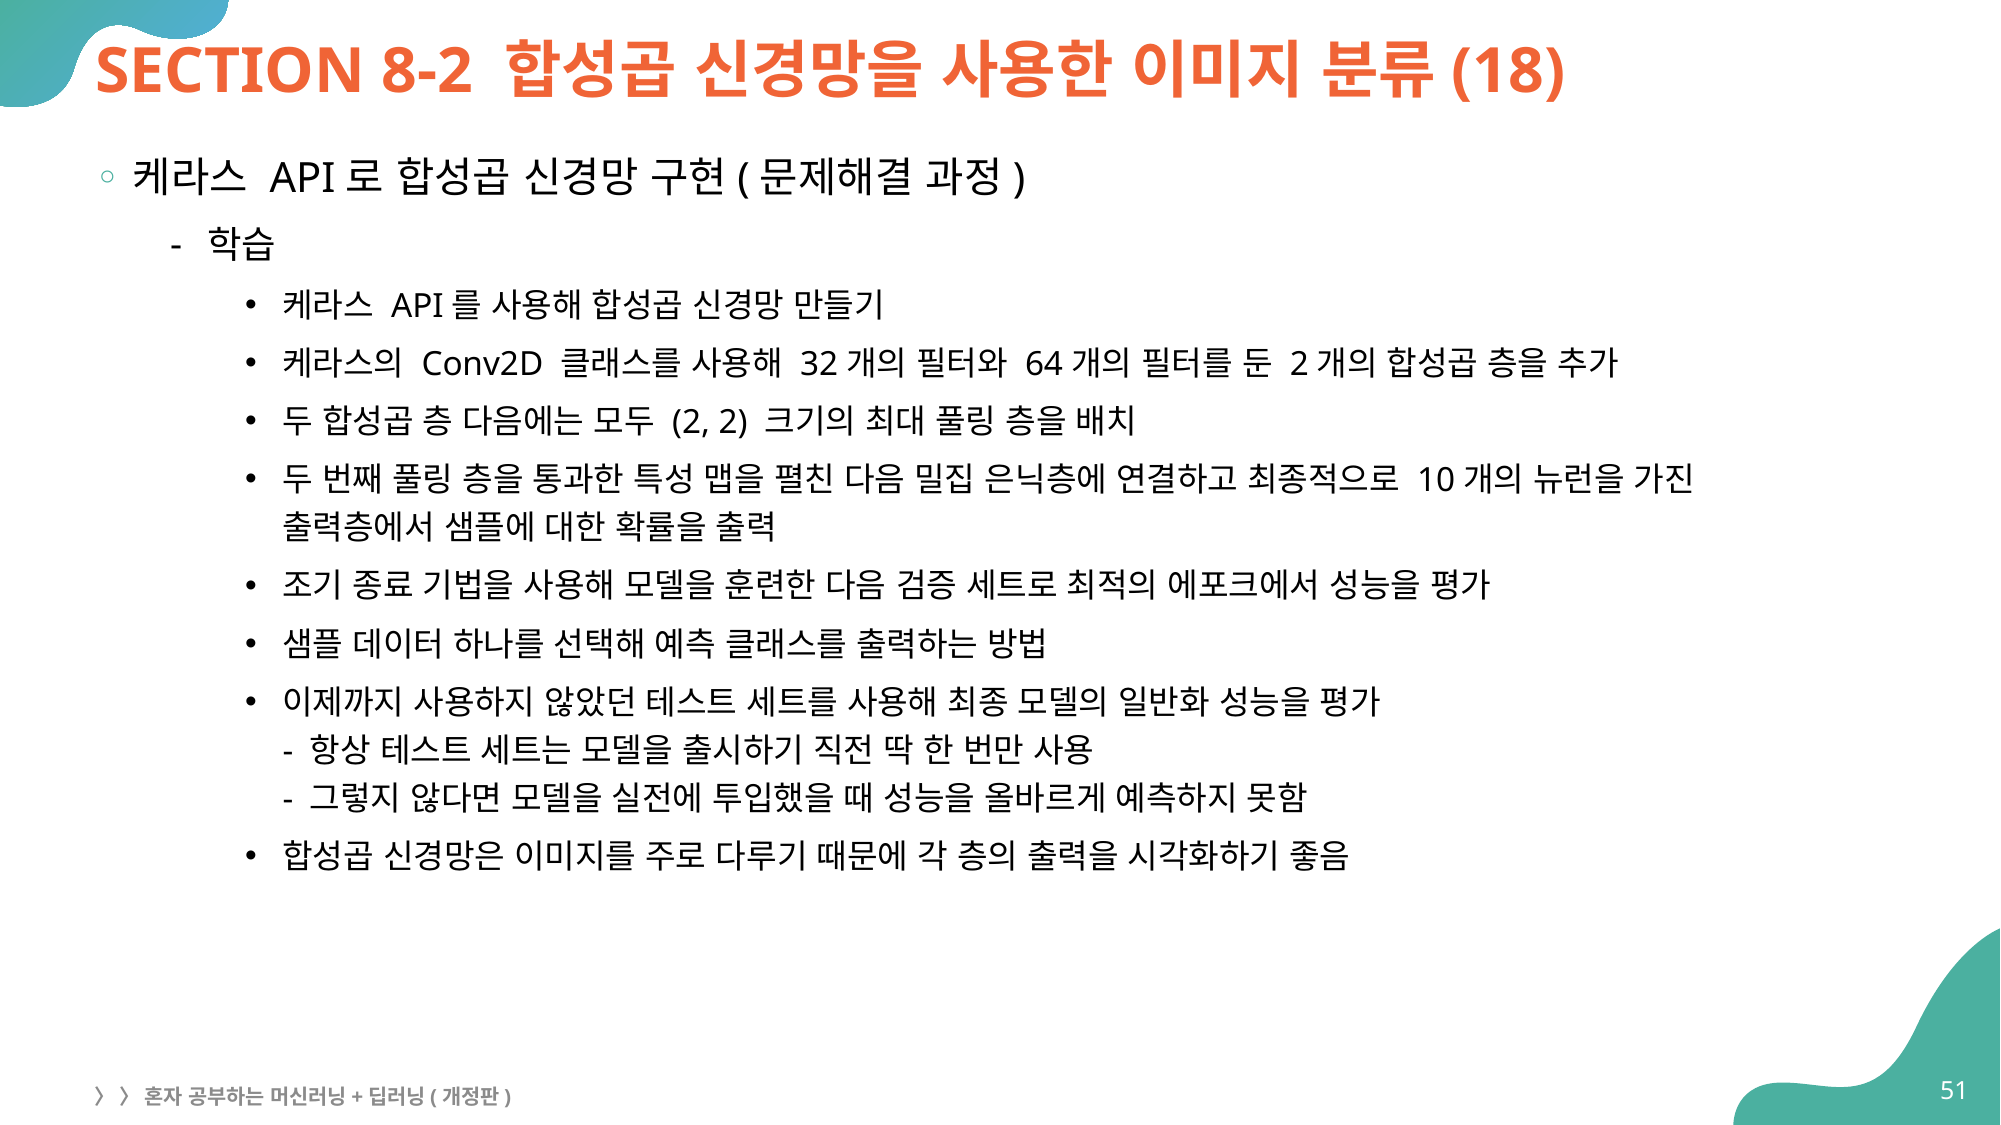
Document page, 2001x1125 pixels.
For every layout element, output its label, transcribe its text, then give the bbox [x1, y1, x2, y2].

slide_number 51 [1917, 1061, 1984, 1122]
title SECTION 8-2 합성곱 신경망을 사용한 이미지 분류(18) [79, 17, 1931, 128]
footer 〉 〉 혼자 공부하는 머신러닝+딥러닝(개정판) [79, 1078, 755, 1114]
list 케라스 API로 합성곱 신경망 구현(문제해결 과정) 학습 케라스 API를 사용해 합성곱 신경망 만들기 케라스의 Conv2D 클래스를 사용해 32개의 필터와 64개의 필터를 둔 2개의 합성곱 층을 추가 두 합성곱 층 다음에는 모두 (2, 2) 크기의 최대 풀링 층을 배치 두 번째 풀링 층을 통과한 특성 맵을 펼친 다음 밀집 은닉층에 연결하고 최종적으로 10개의 뉴런을 가진 출력층에서 샘플에 대한 확률을 출력 조기 종료 기법을 사용해 모델을 훈련한 다음 검증 세트로 최적의 에포크에서 성능을 평가 샘플 데이터 하나를 선택해 예측 클래스를 출력하는 방법 이제까지 사용하지 않았던 테스트 세트를 사용해 최종 모델의 일반화 성능을 평가 - 항상 테스트 세트는 모델을 출시하기 직전 딱 한 번만 사용 - 그렇지 않다면 모델을 실전에 투입했을 때 성능을 올바르게 예측하지 못함 합성곱 신경망은 이미지를 주로 다루기 때문에 각 층의 출력을 시각화하기 좋음 [79, 133, 1869, 1028]
